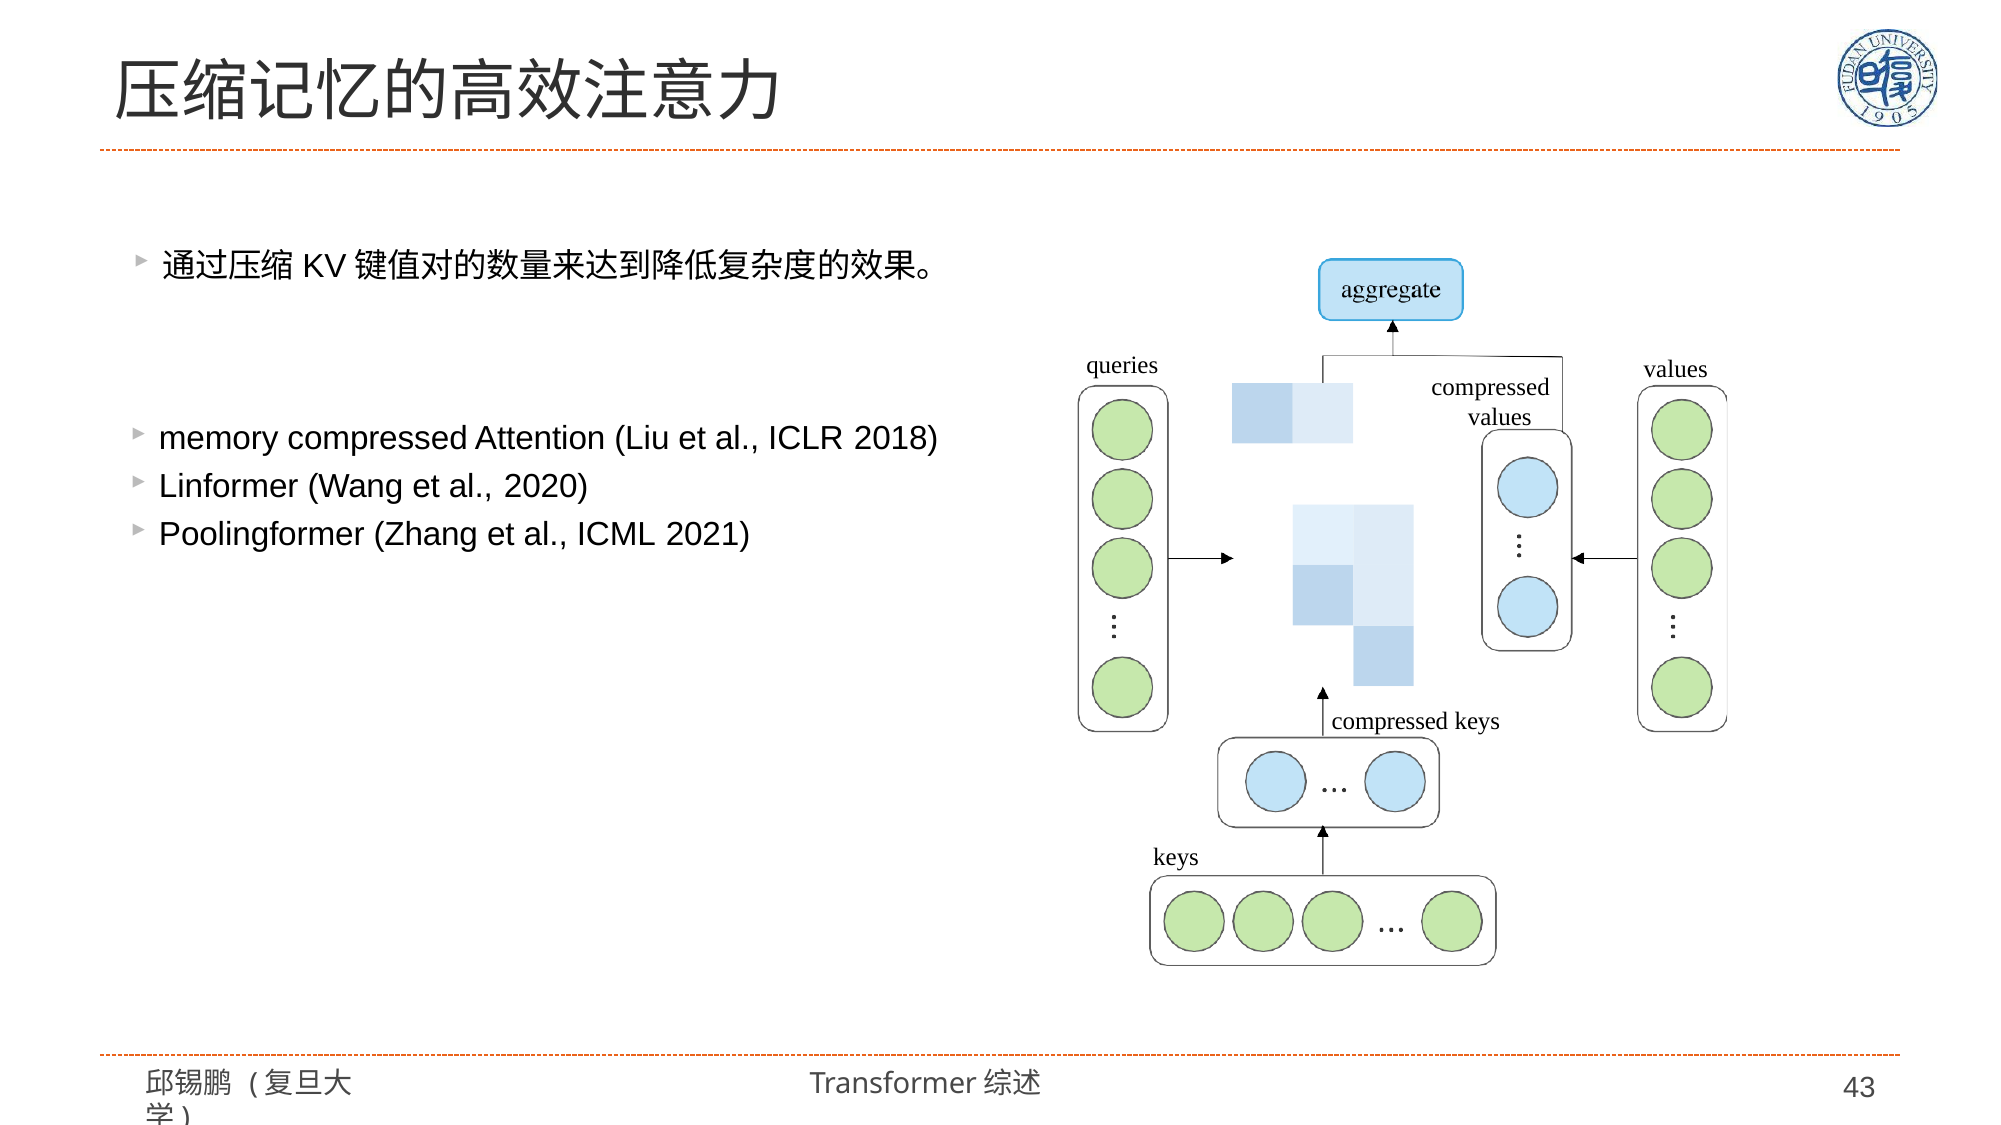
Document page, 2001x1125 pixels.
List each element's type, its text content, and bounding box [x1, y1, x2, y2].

slide_number 邱锡鹏 (复旦大学) [143, 1060, 380, 1125]
text_box keys [1151, 838, 1201, 871]
text_box compressed values [1429, 367, 1552, 431]
text_box [1077, 258, 1728, 966]
text_box 通过压缩KV键值对的数量来达到降低复杂度的效果。 [131, 241, 941, 284]
footer Transformer综述 [807, 1060, 1192, 1125]
text_box values [1641, 350, 1711, 383]
picture [1837, 29, 1938, 127]
title 压缩记忆的高效注意力 [112, 45, 786, 236]
text_box memory compressed Attention (Liu et al., ICLR 2018) Linformer (Wang et al., 2020) Poolingformer (Zhang et al., ICML 2021) [128, 405, 947, 553]
slide_number 43 [1836, 1065, 1882, 1125]
text_box compressed keys [1329, 702, 1505, 735]
text_box queries [1084, 346, 1161, 379]
